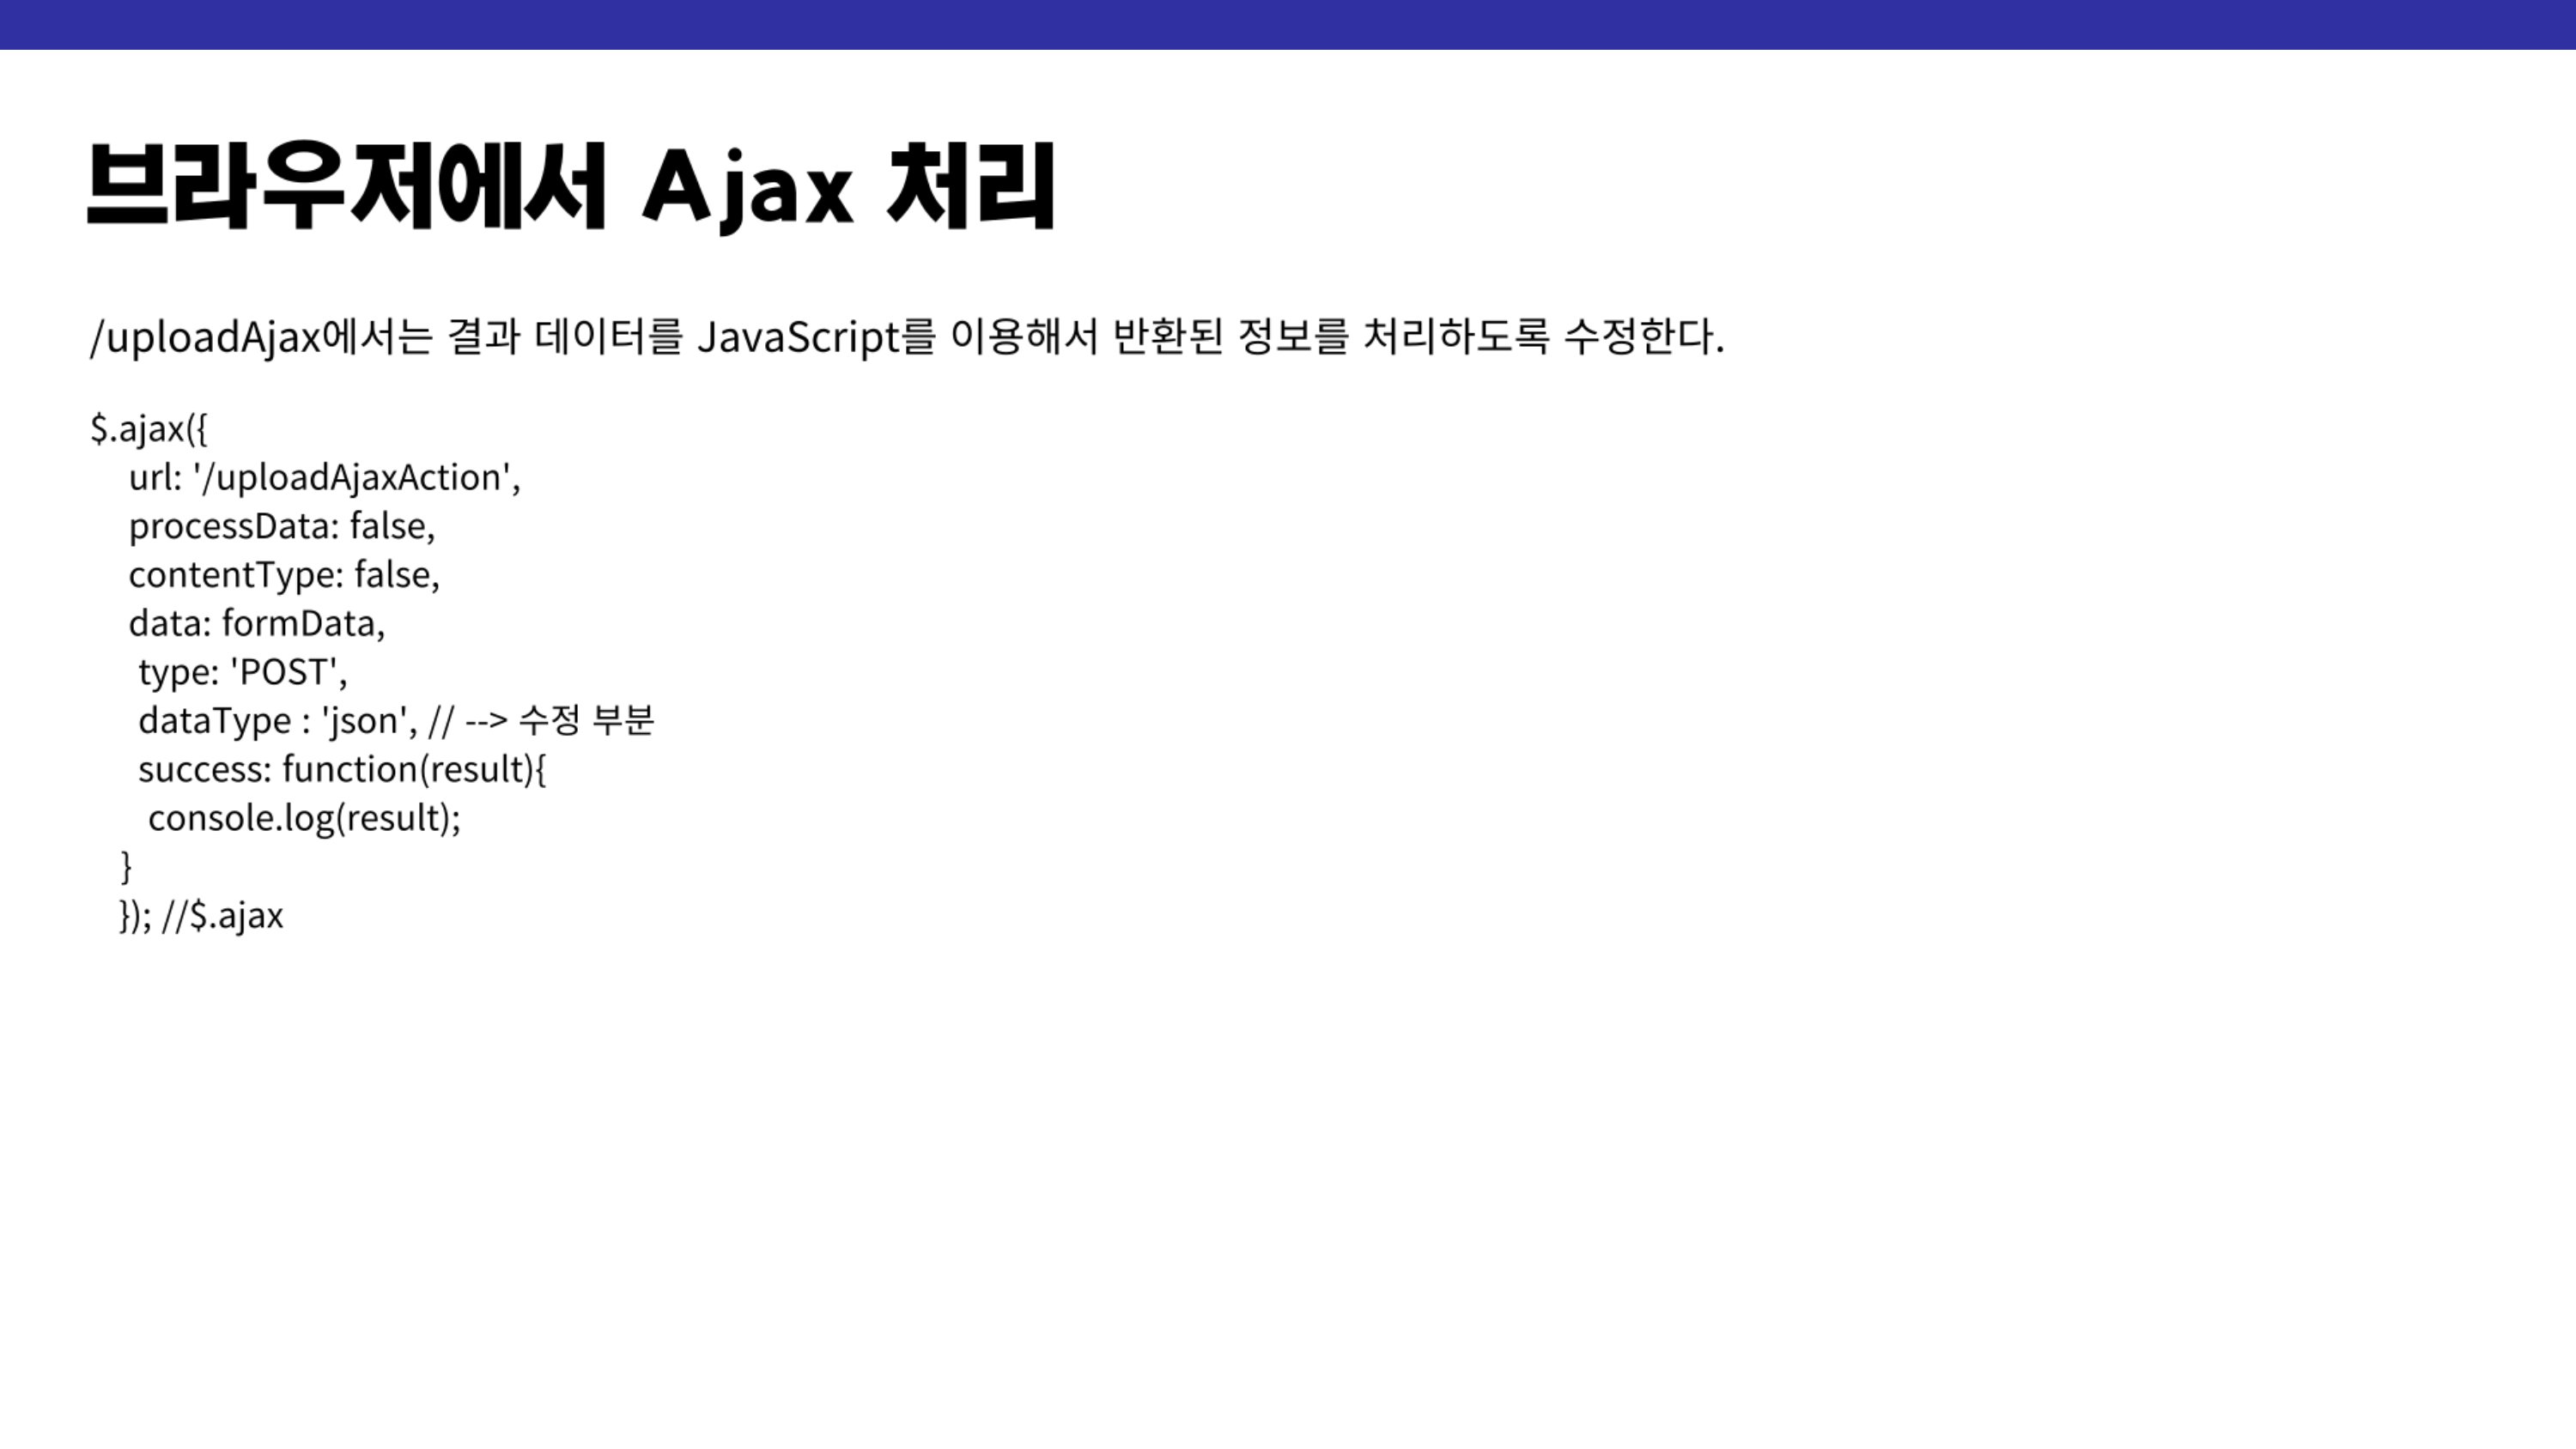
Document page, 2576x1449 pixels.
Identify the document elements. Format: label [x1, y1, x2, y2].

picture [0, 0, 2576, 970]
